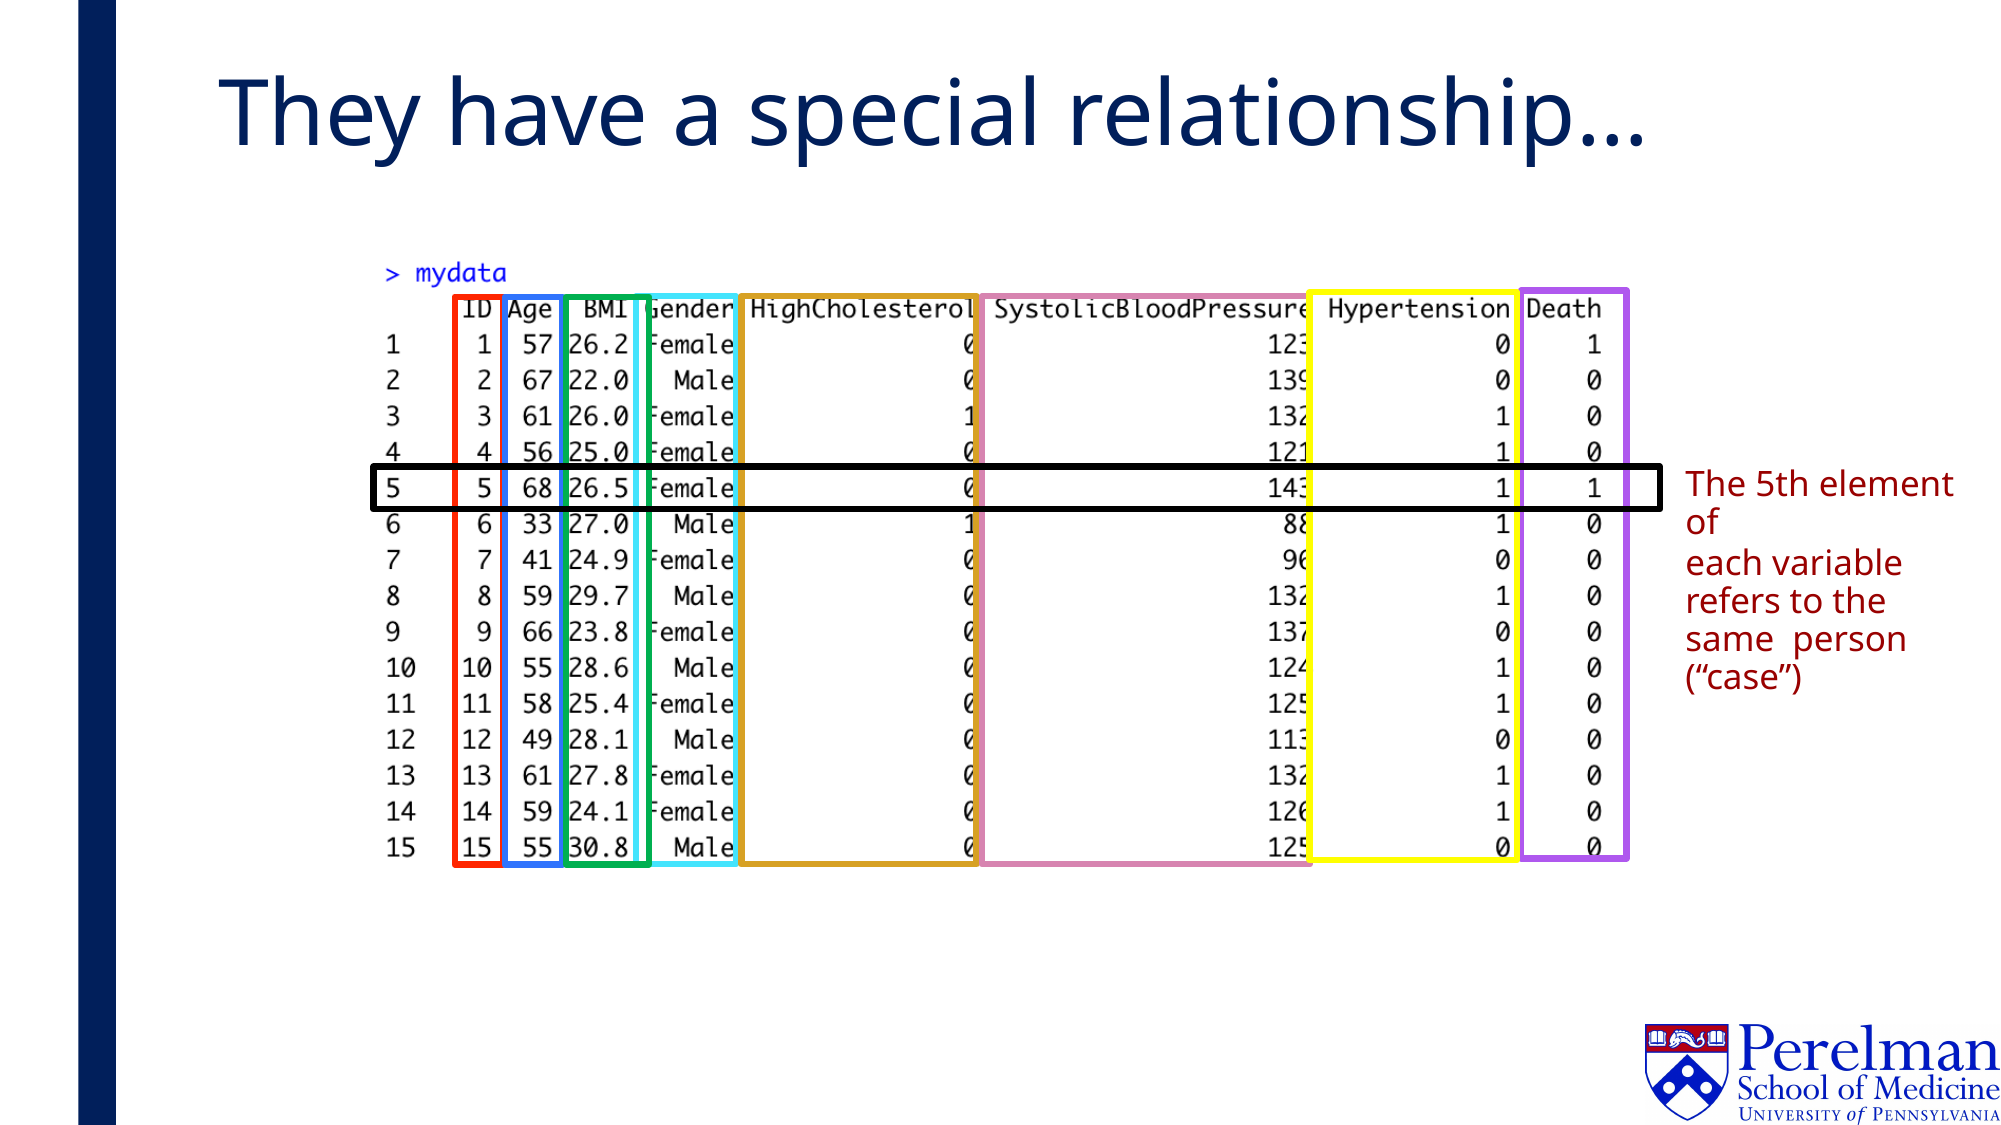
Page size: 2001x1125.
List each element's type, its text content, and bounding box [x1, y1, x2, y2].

text_box The 5th element of each variable refers to the same person (“case”) [1683, 466, 1962, 697]
text_box [1625, 466, 1660, 510]
picture [375, 260, 1625, 865]
title They have a special relationship... [216, 54, 1929, 243]
picture [1645, 1024, 2000, 1125]
